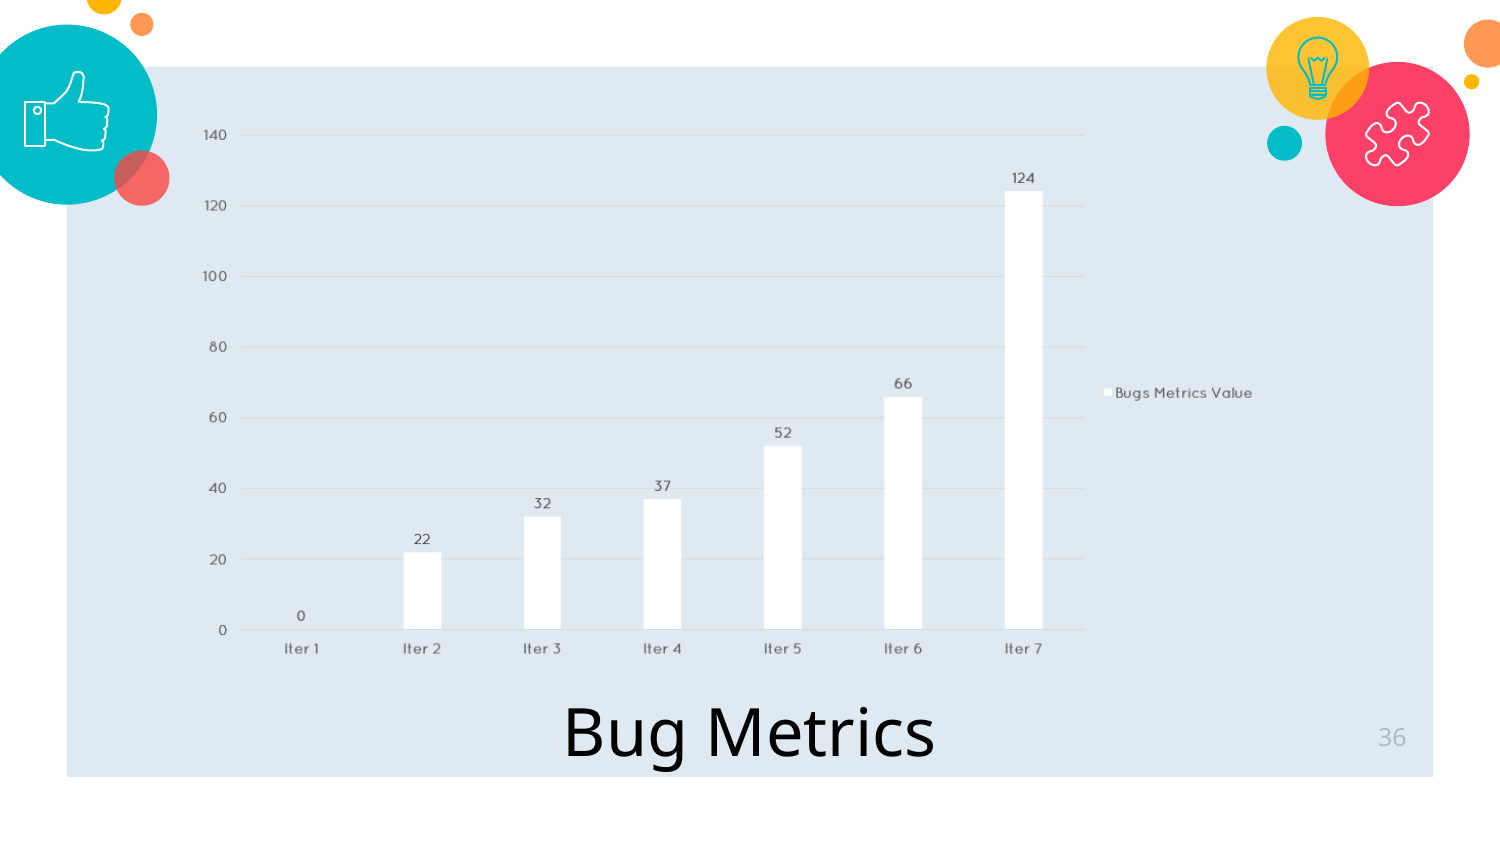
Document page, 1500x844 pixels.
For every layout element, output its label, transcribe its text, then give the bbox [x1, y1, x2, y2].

text_box Bug Metrics [361, 693, 1139, 766]
picture [177, 99, 1266, 672]
slide_number 36 [1331, 706, 1422, 771]
